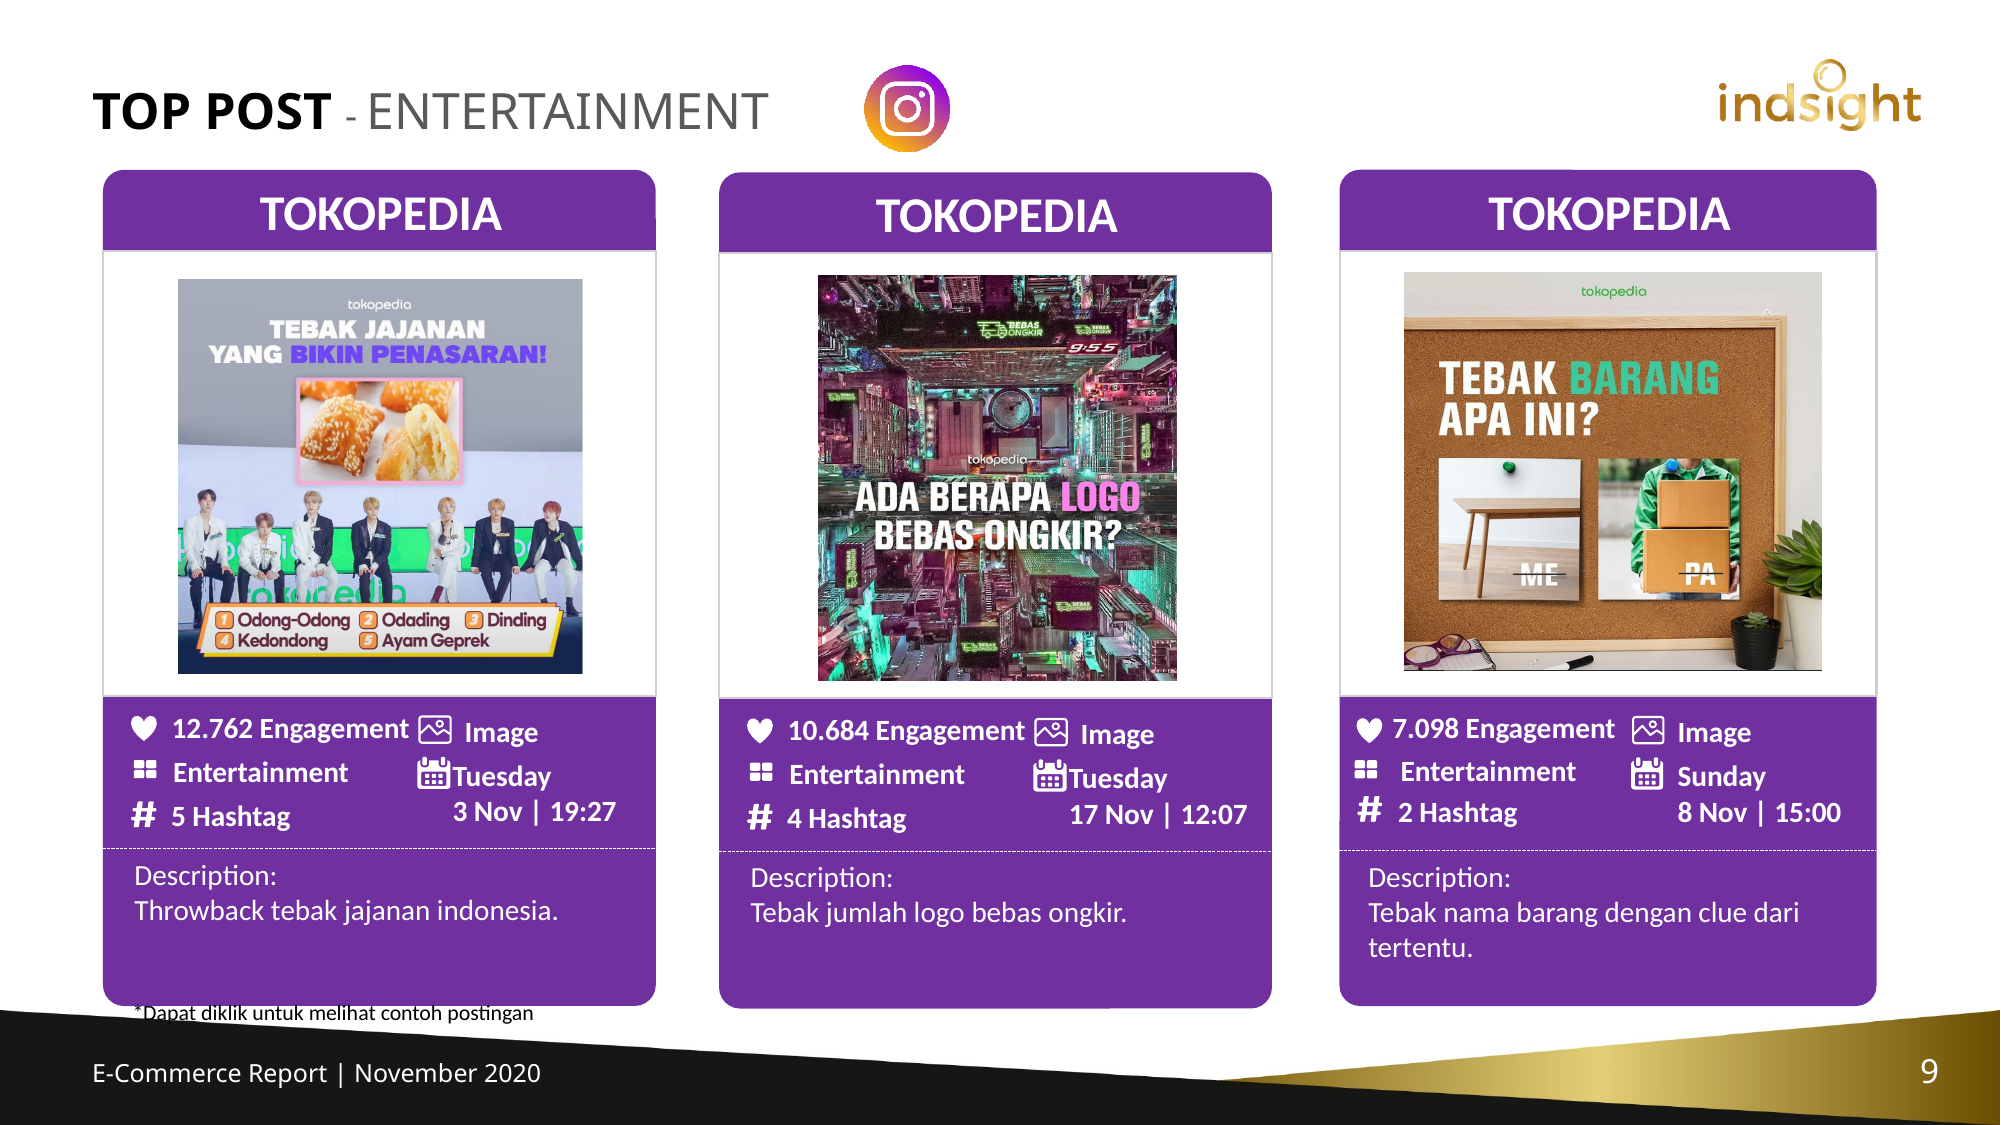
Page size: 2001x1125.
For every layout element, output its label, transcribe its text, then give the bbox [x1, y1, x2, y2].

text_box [719, 172, 1272, 1009]
text_box *Dapat diklik untuk melihat contoh postingan [117, 991, 1135, 1033]
footer E-Commerce Report | November 2020 [77, 1042, 753, 1103]
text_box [1339, 169, 1880, 1006]
picture [0, 1010, 2000, 1125]
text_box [102, 169, 656, 1006]
picture [1404, 271, 1821, 671]
picture [864, 65, 950, 152]
picture [818, 275, 1177, 681]
picture [178, 279, 583, 674]
slide_number 9 [1504, 1042, 1955, 1103]
title TOP POST - ENTERTAINMENT [77, 59, 1921, 168]
